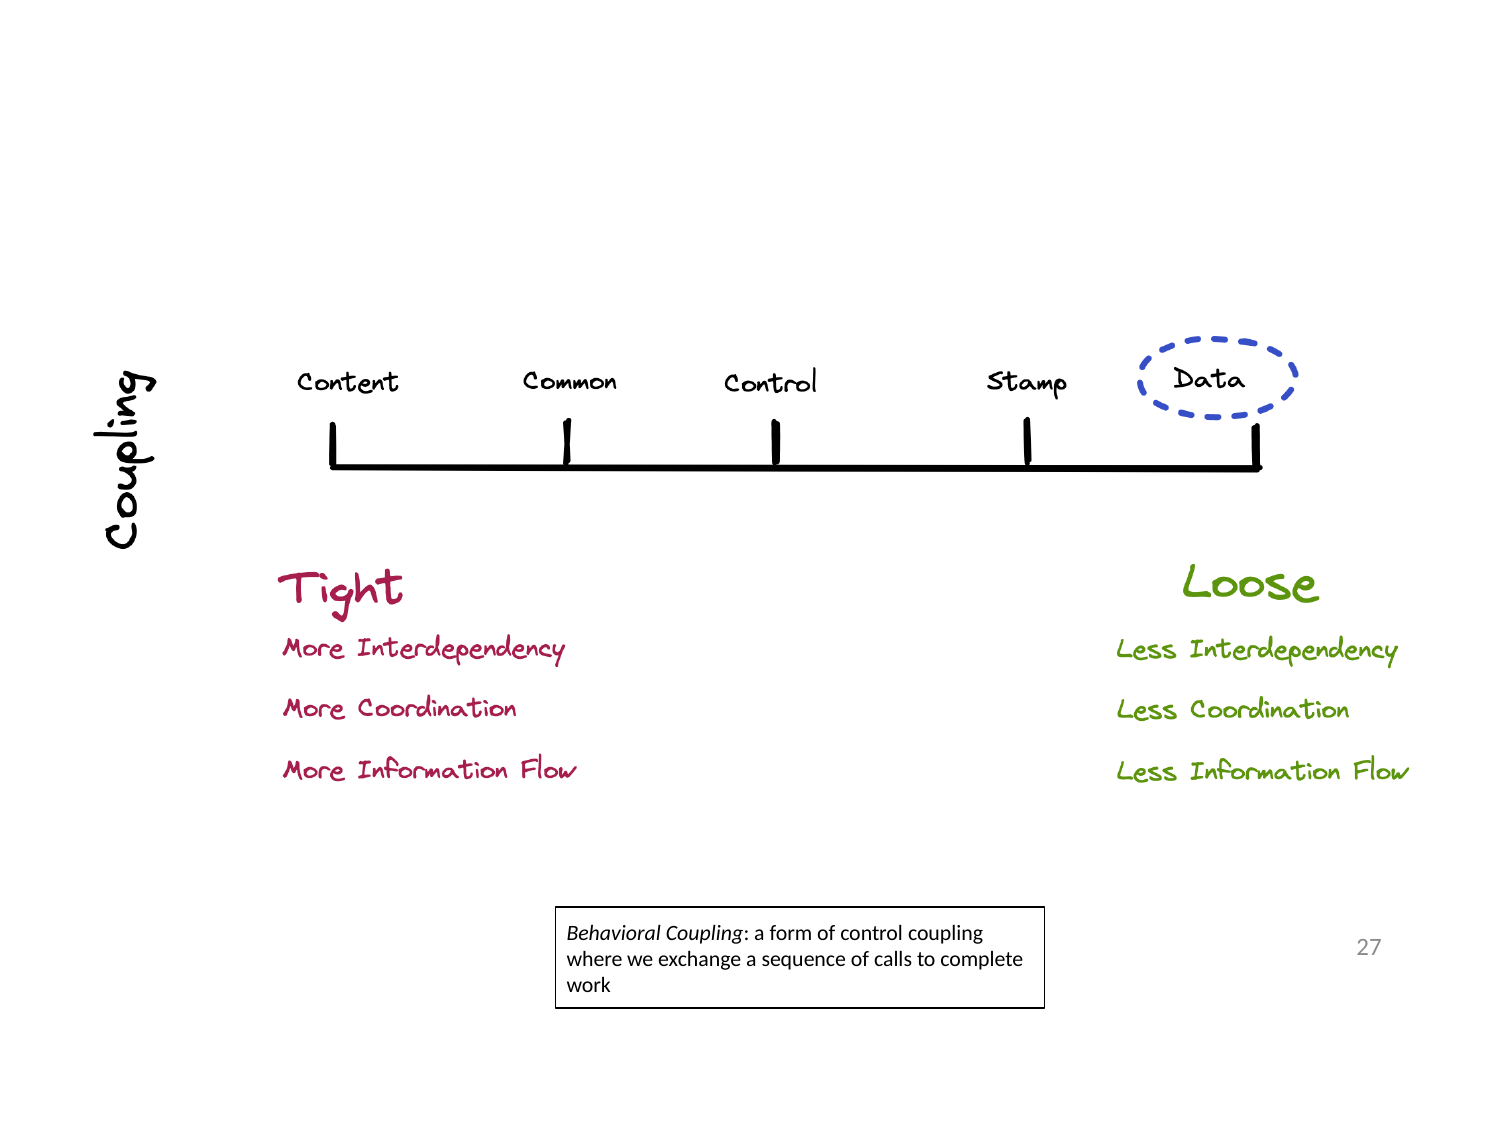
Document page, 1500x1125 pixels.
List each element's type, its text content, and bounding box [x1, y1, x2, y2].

picture [78, 324, 1422, 801]
slide_number 27 [1059, 922, 1397, 968]
text_box Behavioral Coupling: a form of control coupling where we exchange a sequence of calls to complete work [555, 907, 1045, 1009]
